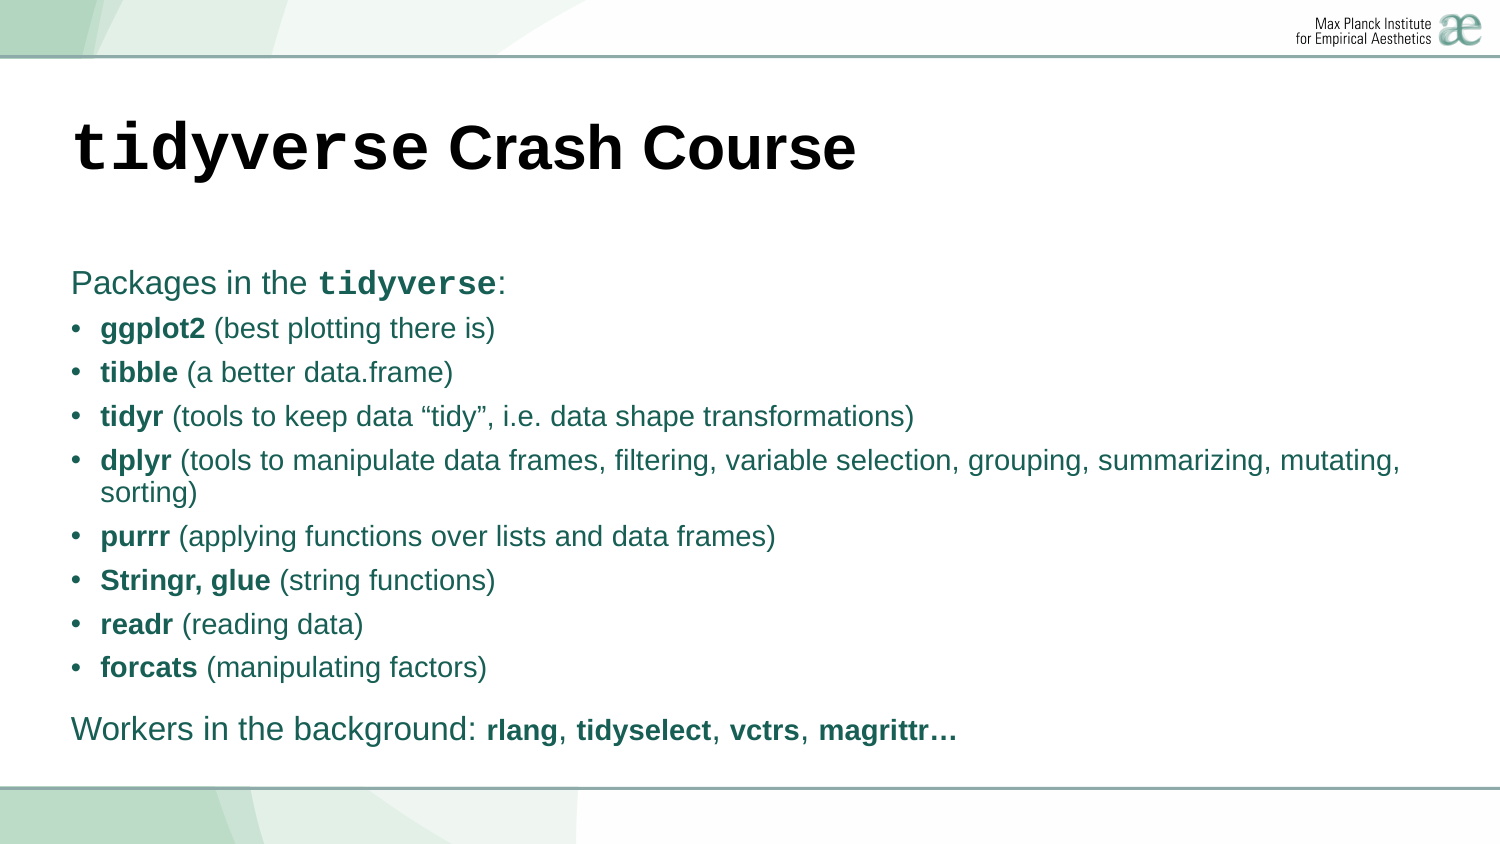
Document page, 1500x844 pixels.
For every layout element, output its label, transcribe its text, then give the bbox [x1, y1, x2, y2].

title tidyverse Crash Course [70, 59, 1430, 207]
list Packages in the tidyverse: ggplot2 (best plotting there is) tibble (a better data.frame) tidyr (tools to keep data “tidy”, i.e. data shape transformations) dplyr (tools to manipulate data frames, filtering, variable selection, grouping, summarizing, mutating, sorting) purrr (applying functions over lists and data frames) Stringr, glue (string functions) readr (reading data) forcats (manipulating factors) Workers in the background: rlang, tidyselect, vctrs, magrittr… [70, 265, 1430, 750]
picture [0, 0, 1500, 55]
picture [0, 790, 1500, 844]
